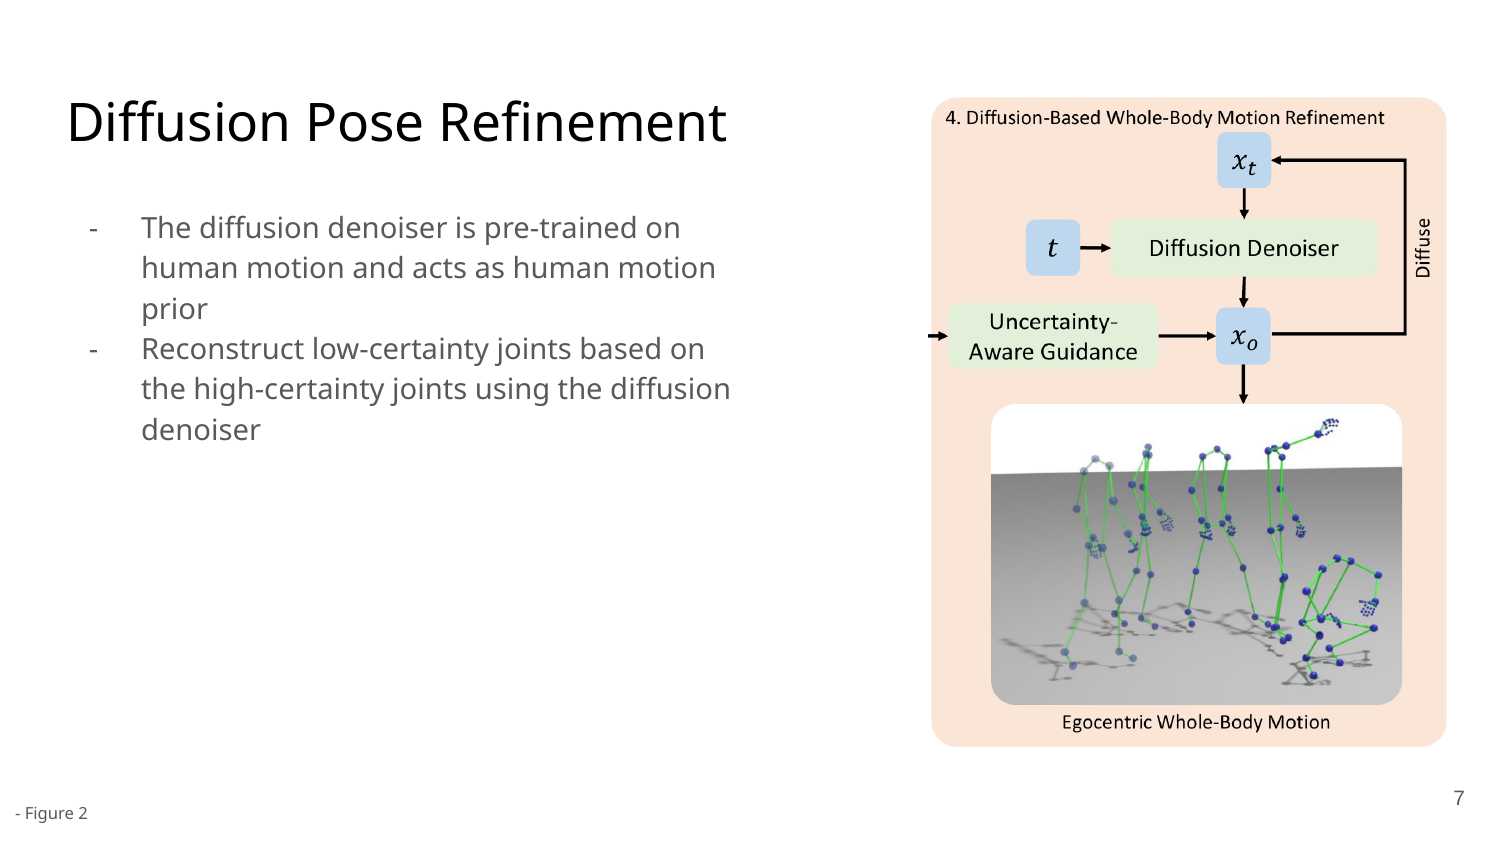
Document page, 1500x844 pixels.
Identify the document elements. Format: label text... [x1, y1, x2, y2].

text_box - Figure 2 [0, 793, 1449, 834]
picture [928, 94, 1450, 750]
title Diffusion Pose Refinement [51, 72, 1449, 167]
list The diffusion denoiser is pre-trained on human motion and acts as human motion prior Reconstruct low-certainty joints based on the high-certainty joints using the diffusion denoiser [51, 189, 750, 750]
slide_number ‹#› [1389, 764, 1480, 830]
